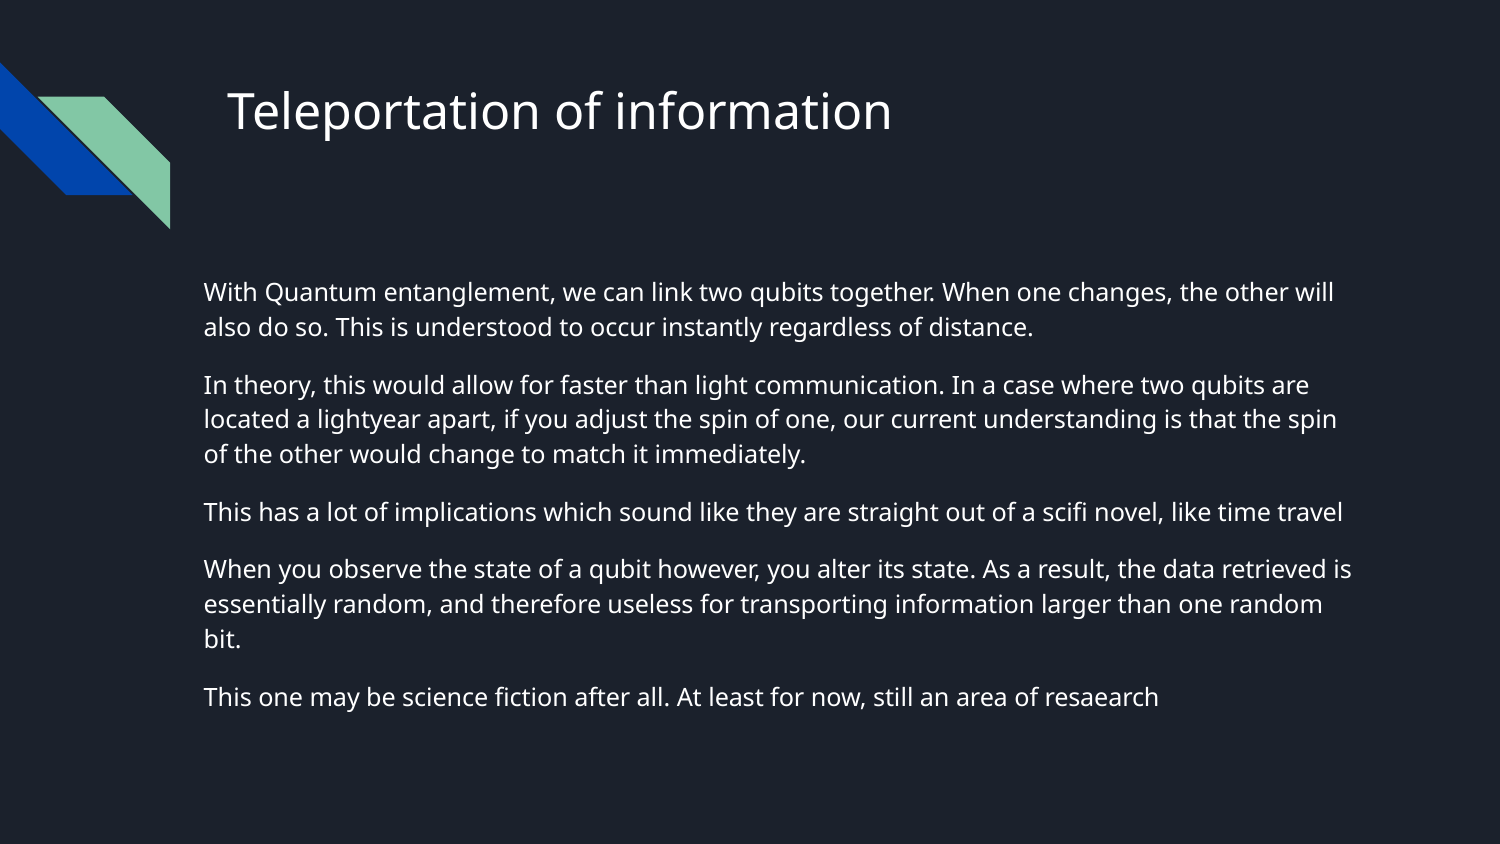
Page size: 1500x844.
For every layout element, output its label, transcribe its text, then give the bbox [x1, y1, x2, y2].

list With Quantum entanglement, we can link two qubits together. When one changes, the other will also do so. This is understood to occur instantly regardless of distance. In theory, this would allow for faster than light communication. In a case where two qubits are located a lightyear apart, if you adjust the spin of one, our current understanding is that the spin of the other would change to match it immediately. This has a lot of implications which sound like they are straight out of a scifi novel, like time travel When you observe the state of a qubit however, you alter its state. As a result, the data retrieved is essentially random, and therefore useless for transporting information larger than one random bit. This one may be science fiction after all. At least for now, still an area of resaearch [188, 257, 1368, 735]
title Teleportation of information [212, 64, 1368, 215]
